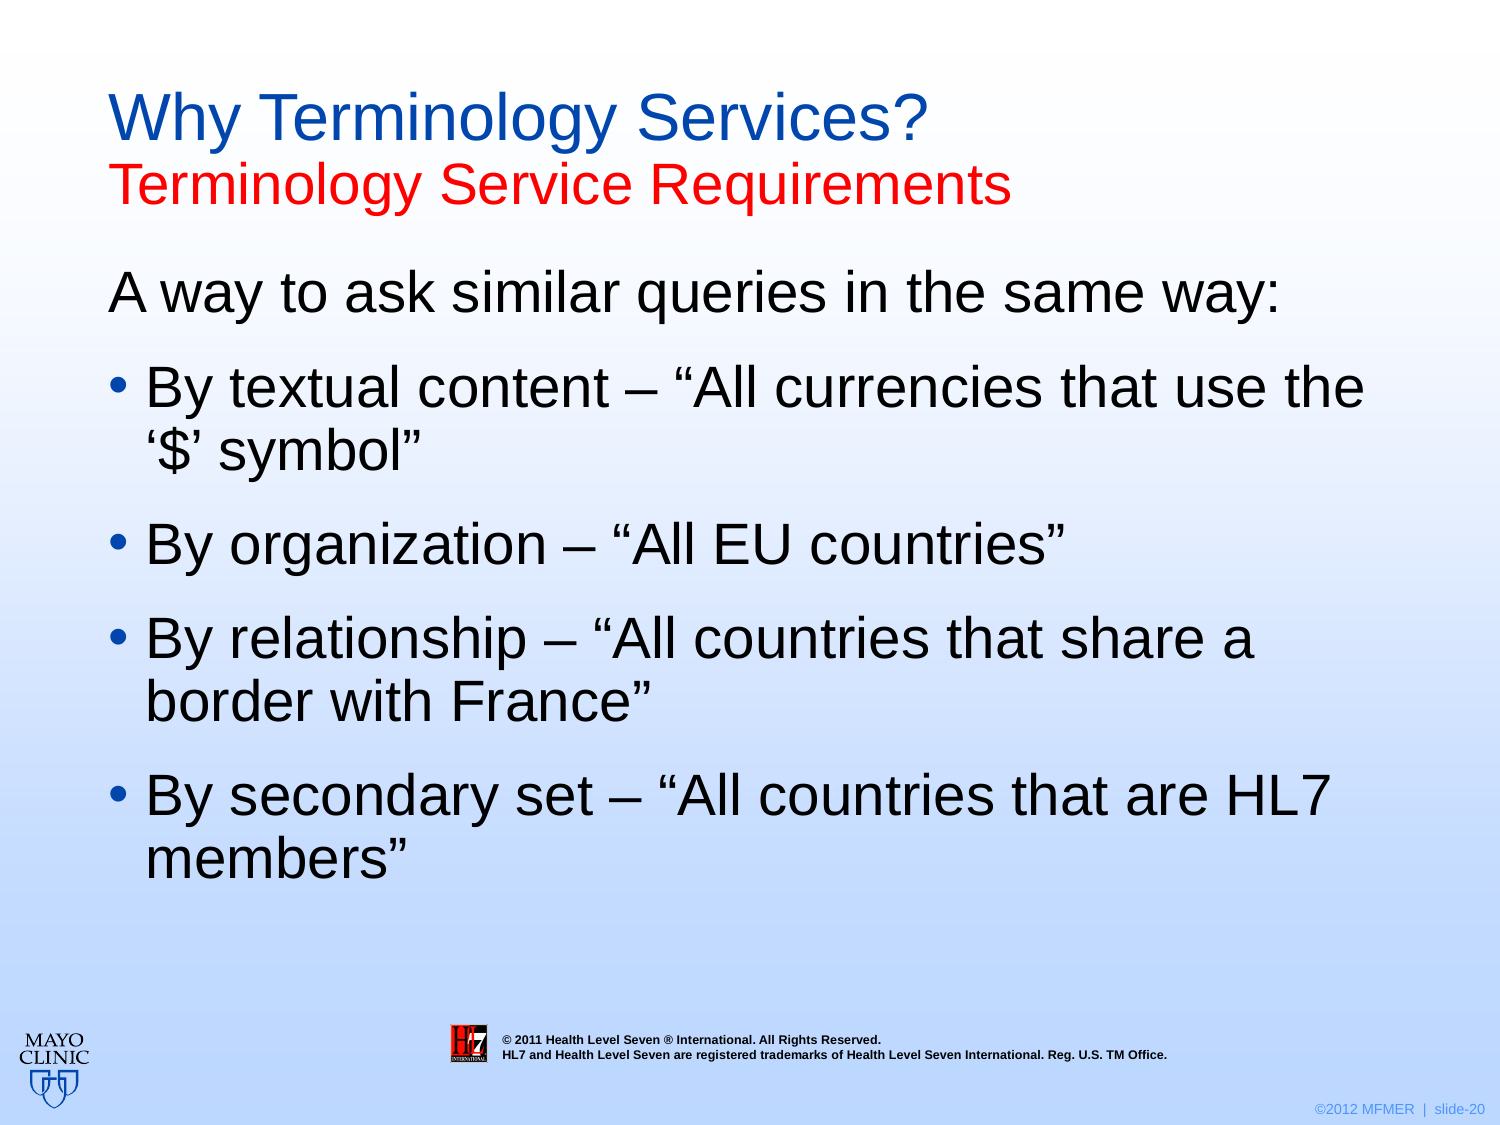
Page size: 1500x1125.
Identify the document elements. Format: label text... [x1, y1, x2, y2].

title Why Terminology Services? Terminology Service Requirements [108, 0, 1392, 224]
list A way to ask similar queries in the same way: By textual content – “All currencies that use the ‘$’ symbol” By organization – “All EU countries” By relationship – “All countries that share a border with France” By secondary set – “All countries that are HL7 members” [108, 224, 1392, 1013]
picture [0, 0, 1500, 1125]
